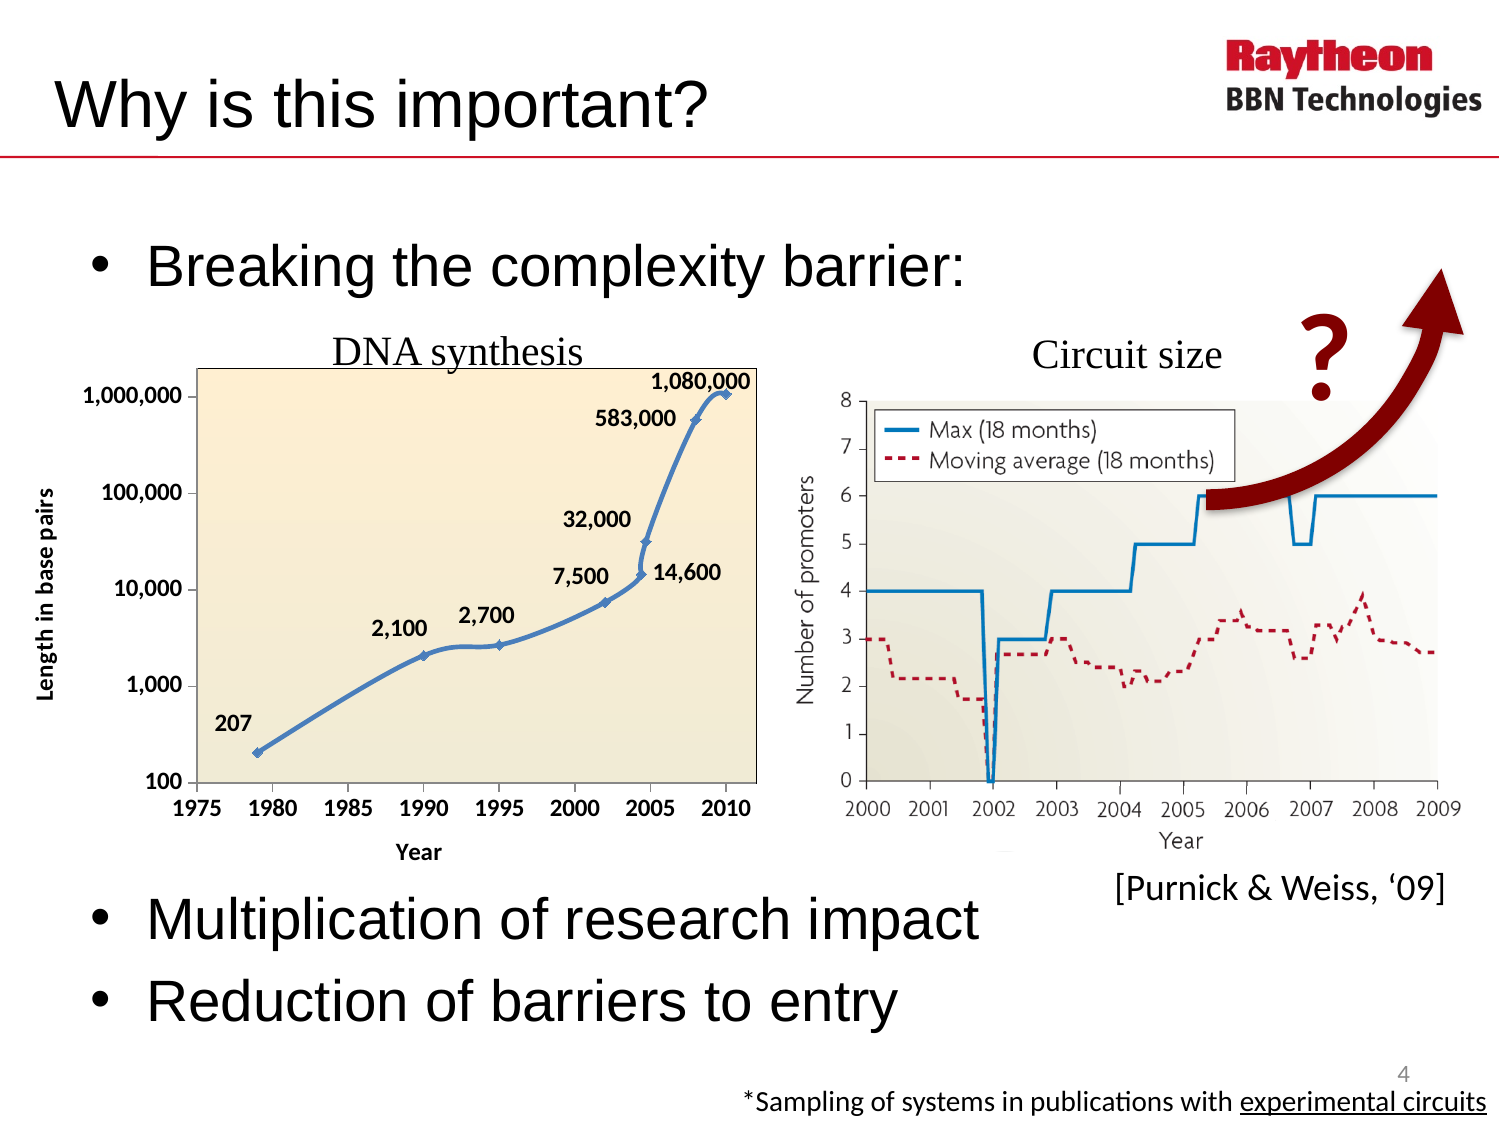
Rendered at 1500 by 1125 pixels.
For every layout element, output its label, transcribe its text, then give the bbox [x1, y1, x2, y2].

chart [0, 357, 772, 899]
text_box DNA synthesis [317, 316, 599, 355]
text_box *Sampling of systems in publications with experimental circuits [726, 1074, 1500, 1125]
title Why is this important? [39, 44, 1390, 158]
text_box [1206, 268, 1451, 383]
list Breaking the complexity barrier: Multiplication of research impact Reduction of barriers to entry [74, 220, 1426, 964]
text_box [790, 385, 1463, 856]
text_box [Purnick & Weiss, ‘09] [1099, 861, 1462, 916]
text_box Circuit size [1017, 319, 1201, 383]
slide_number 4 [1074, 1042, 1425, 1103]
picture [1222, 36, 1484, 121]
